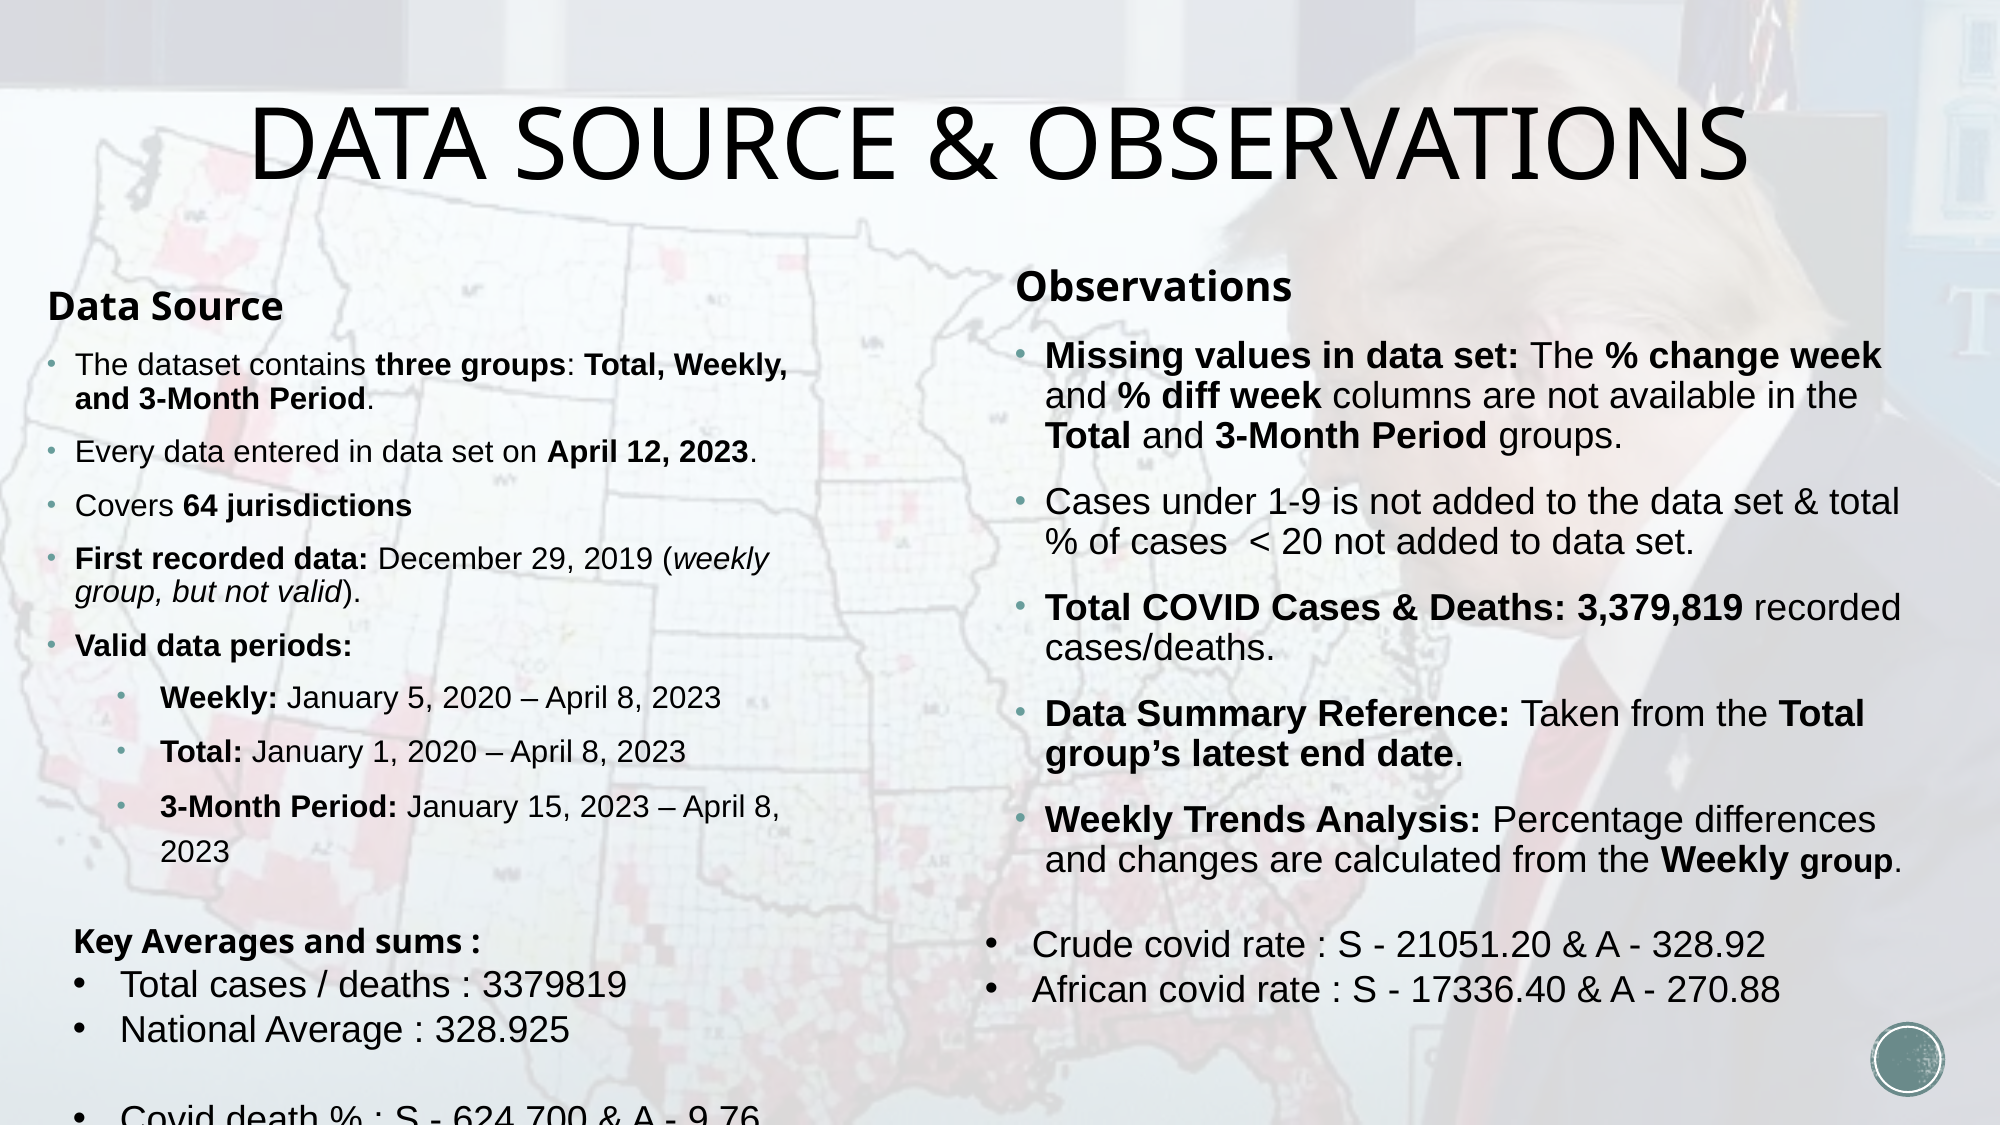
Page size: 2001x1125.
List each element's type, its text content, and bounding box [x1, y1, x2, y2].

list Observations Missing values in data set: The % change week and % diff week columns are not available in the Total and 3-Month Period groups. Cases under 1-9 is not added to the data set & total % of cases < 20 not added to data set. Total COVID Cases & Deaths: 3,379,819 recorded cases/deaths. Data Summary Reference: Taken from the Total group’s latest end date. Weekly Trends Analysis: Percentage differences and changes are calculated from the Weekly group. [999, 258, 1947, 900]
list Data Source The dataset contains three groups: Total, Weekly, and 3-Month Period. Every data entered in data set on April 12, 2023. Covers 64 jurisdictions First recorded data: December 29, 2019 (weekly group, but not valid). Valid data periods: Weekly: January 5, 2020 – April 8, 2023 Total: January 1, 2020 – April 8, 2023 3-Month Period: January 15, 2023 – April 8, 2023 [31, 279, 859, 879]
text_box Key Averages and sums : Total cases / deaths : 3379819 National Average : 328.925 Covid death % : S - 624.700 & A - 9.76 Crude covid rate : S - 21051.20 & A - 328.92 African covid rate : S - 17336.40 & A - 270.88 [58, 912, 1912, 1125]
title DATA SOURCE & OBSERVATIONS [0, 15, 2000, 280]
